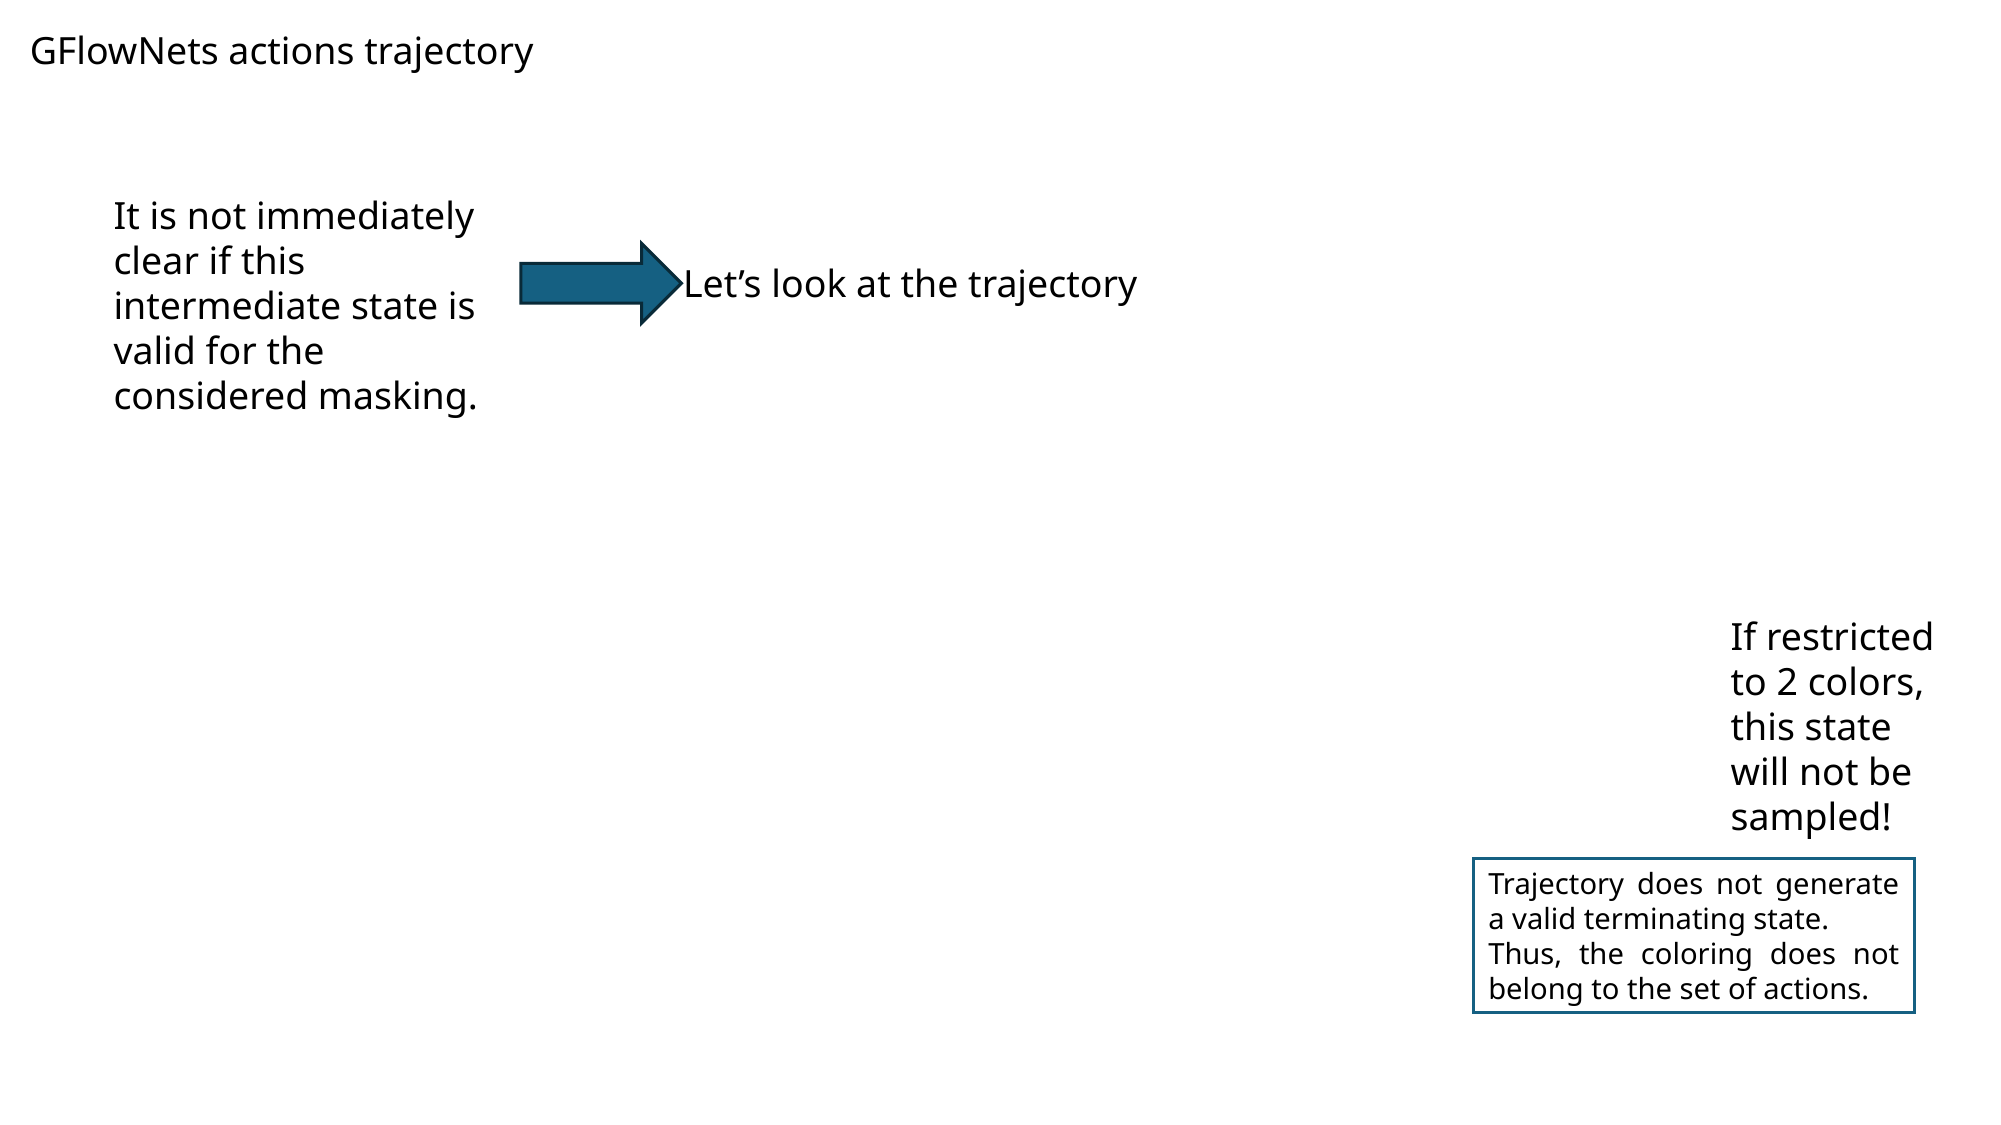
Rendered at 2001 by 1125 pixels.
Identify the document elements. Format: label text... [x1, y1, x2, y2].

picture [312, 308, 1932, 804]
text_box Let’s look at the trajectory [668, 252, 1153, 308]
text_box If restricted to 2 colors, this state will not be sampled! [1715, 605, 1975, 846]
text_box It is not immediately clear if this intermediate state is valid for the considered masking. [98, 184, 521, 308]
text_box GFlowNets actions trajectory [15, 19, 1015, 80]
text_box Trajectory does not generate a valid terminating state. Thus, the coloring does not belong to the set of actions. [1472, 857, 1916, 1014]
text_box [519, 239, 684, 308]
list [68, 308, 312, 804]
